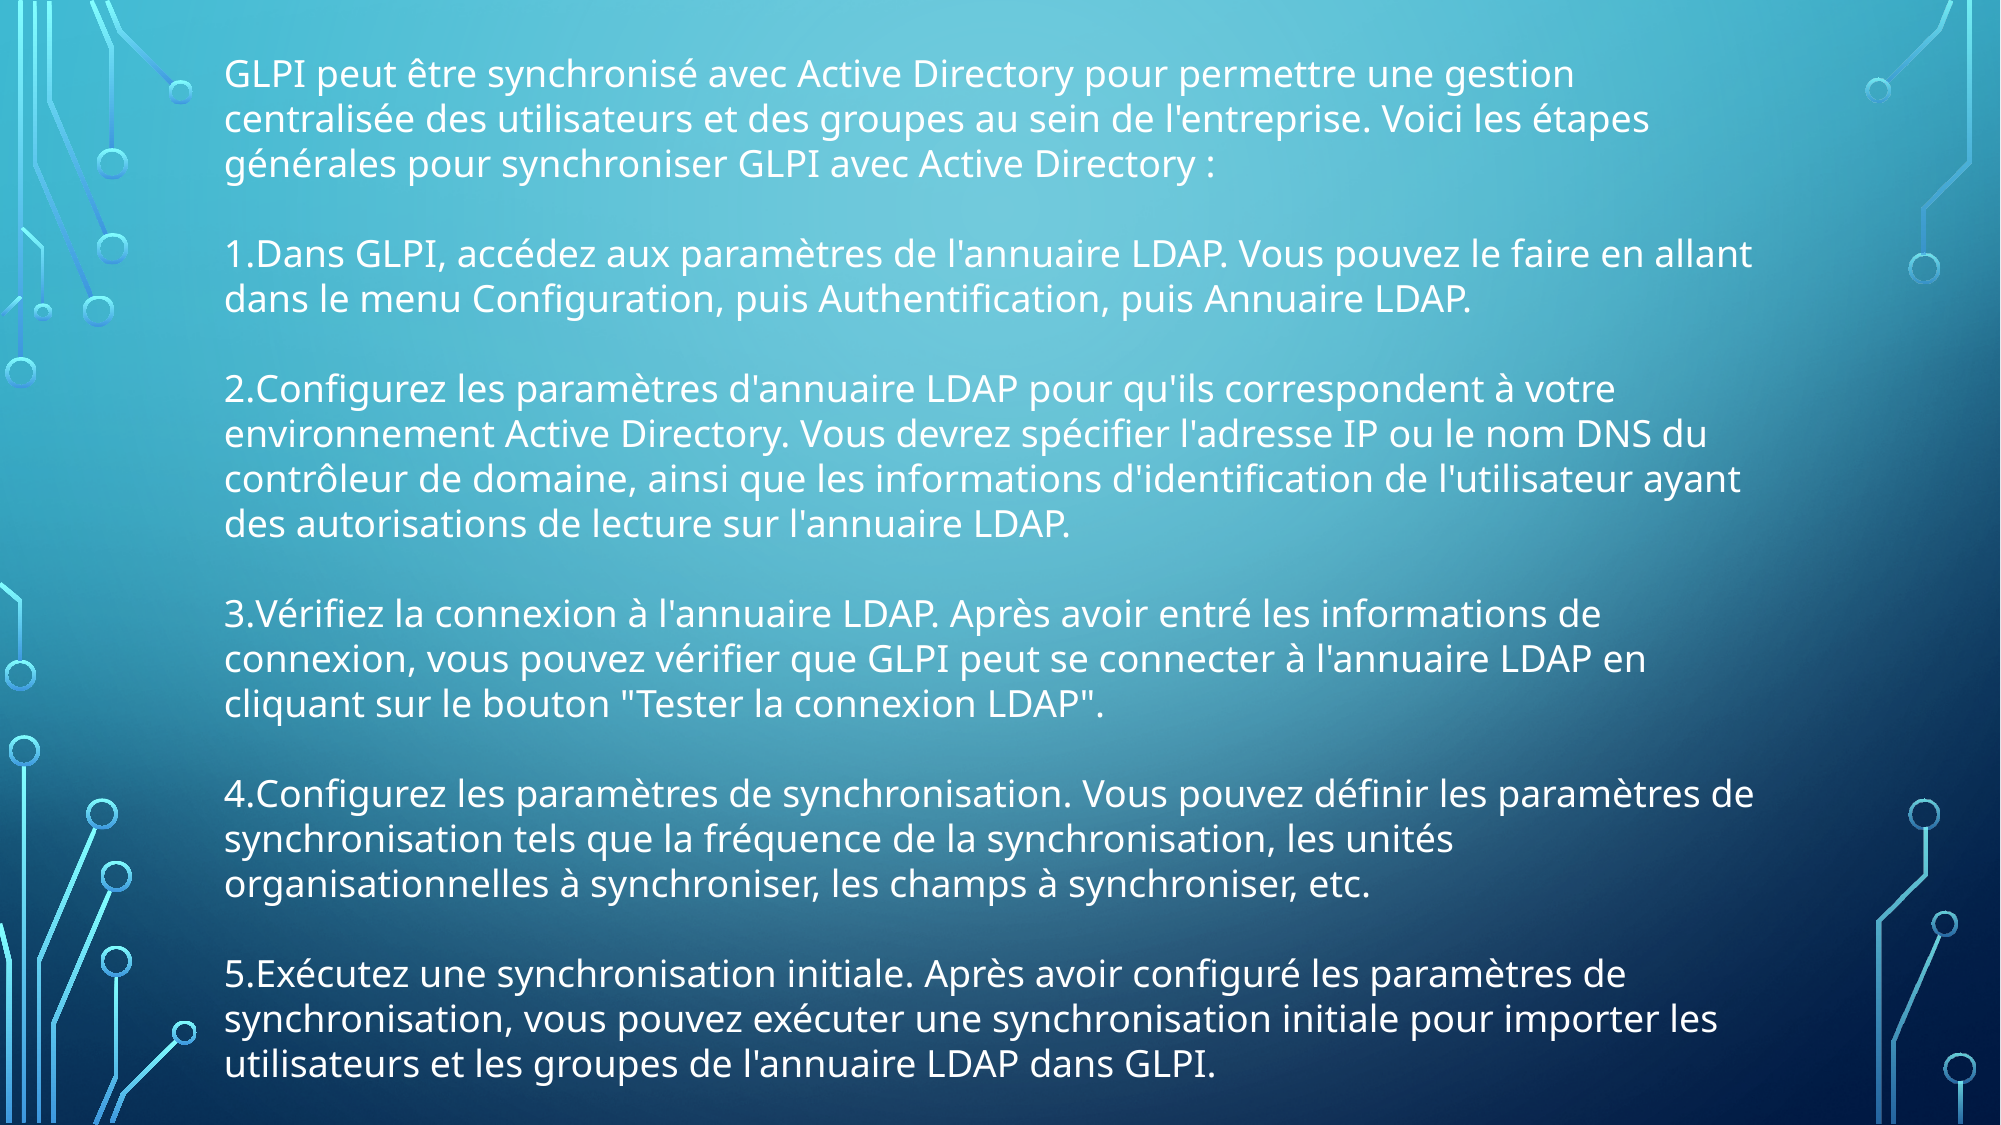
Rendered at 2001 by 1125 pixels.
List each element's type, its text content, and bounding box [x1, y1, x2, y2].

text_box GLPI peut être synchronisé avec Active Directory pour permettre une gestion centralisée des utilisateurs et des groupes au sein de l'entreprise. Voici les étapes générales pour synchroniser GLPI avec Active Directory : Dans GLPI, accédez aux paramètres de l'annuaire LDAP. Vous pouvez le faire en allant dans le menu Configuration, puis Authentification, puis Annuaire LDAP. Configurez les paramètres d'annuaire LDAP pour qu'ils correspondent à votre environnement Active Directory. Vous devrez spécifier l'adresse IP ou le nom DNS du contrôleur de domaine, ainsi que les informations d'identification de l'utilisateur ayant des autorisations de lecture sur l'annuaire LDAP. Vérifiez la connexion à l'annuaire LDAP. Après avoir entré les informations de connexion, vous pouvez vérifier que GLPI peut se connecter à l'annuaire LDAP en cliquant sur le bouton "Tester la connexion LDAP". Configurez les paramètres de synchronisation. Vous pouvez définir les paramètres de synchronisation tels que la fréquence de la synchronisation, les unités organisationnelles à synchroniser, les champs à synchroniser, etc. Exécutez une synchronisation initiale. Après avoir configuré les paramètres de synchronisation, vous pouvez exécuter une synchronisation initiale pour importer les utilisateurs et les groupes de l'annuaire LDAP dans GLPI. [209, 42, 1791, 1125]
